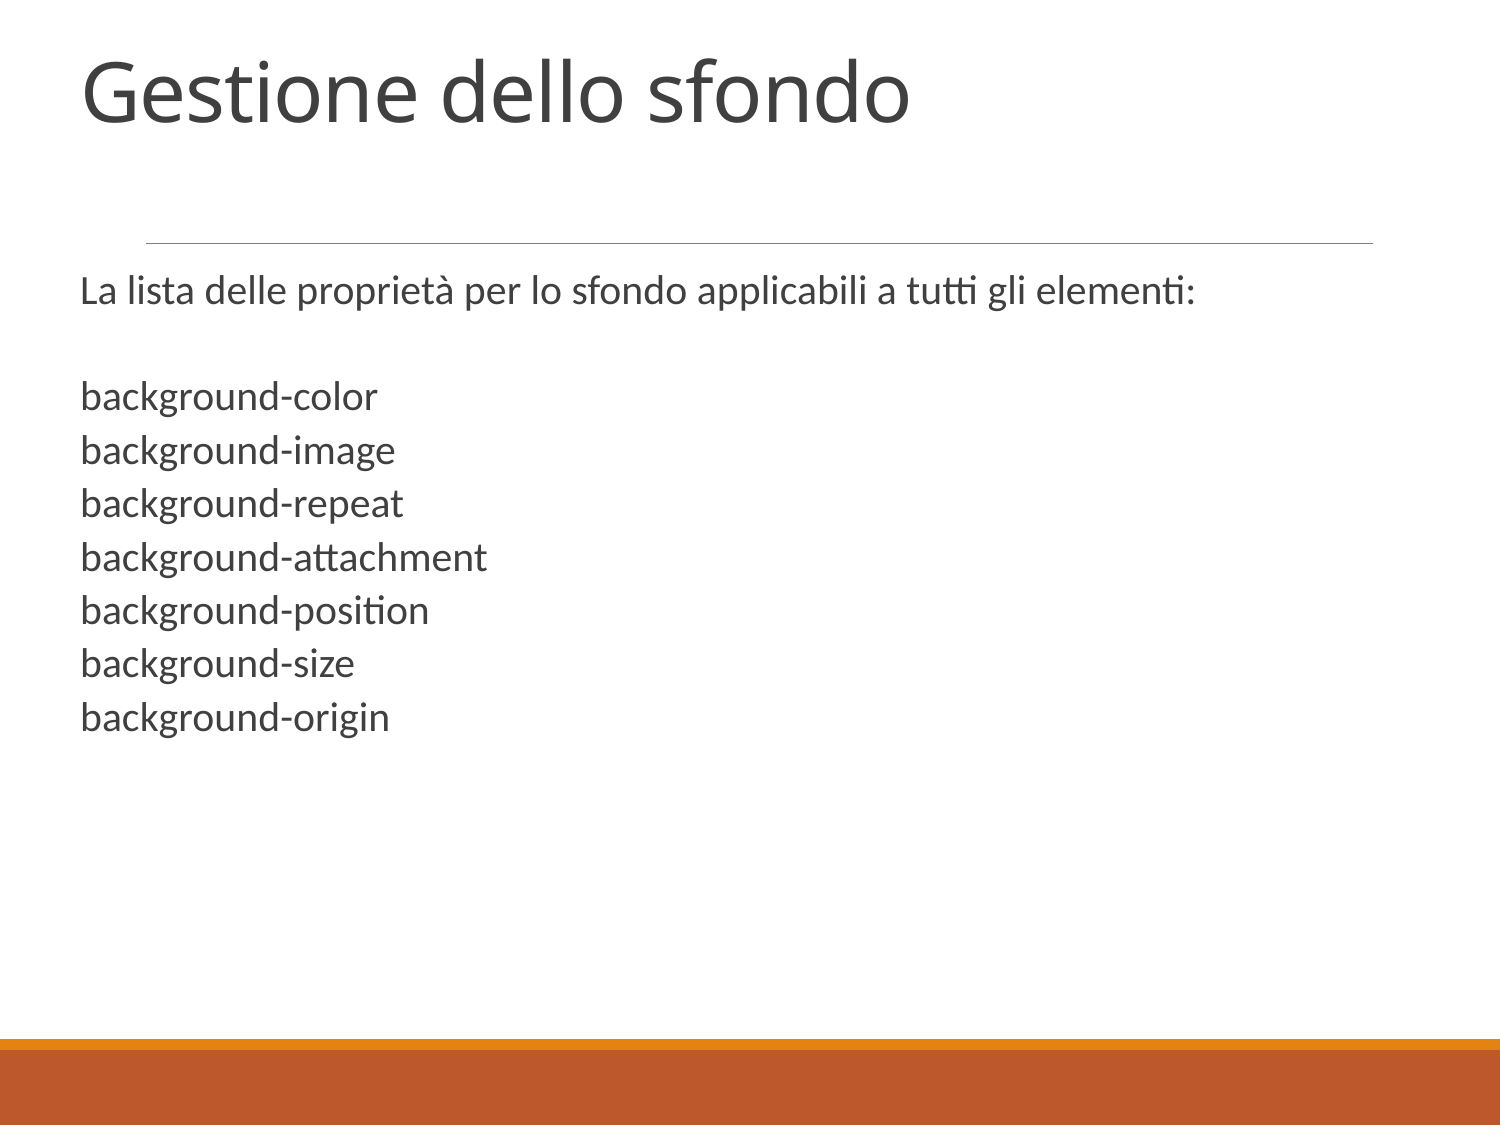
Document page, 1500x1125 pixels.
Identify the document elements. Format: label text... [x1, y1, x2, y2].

title Gestione dello sfondo [64, 47, 1424, 244]
list La lista delle proprietà per lo sfondo applicabili a tutti gli elementi: background-color background-image background-repeat background-attachment background-position background-size background-origin [64, 260, 1424, 1000]
